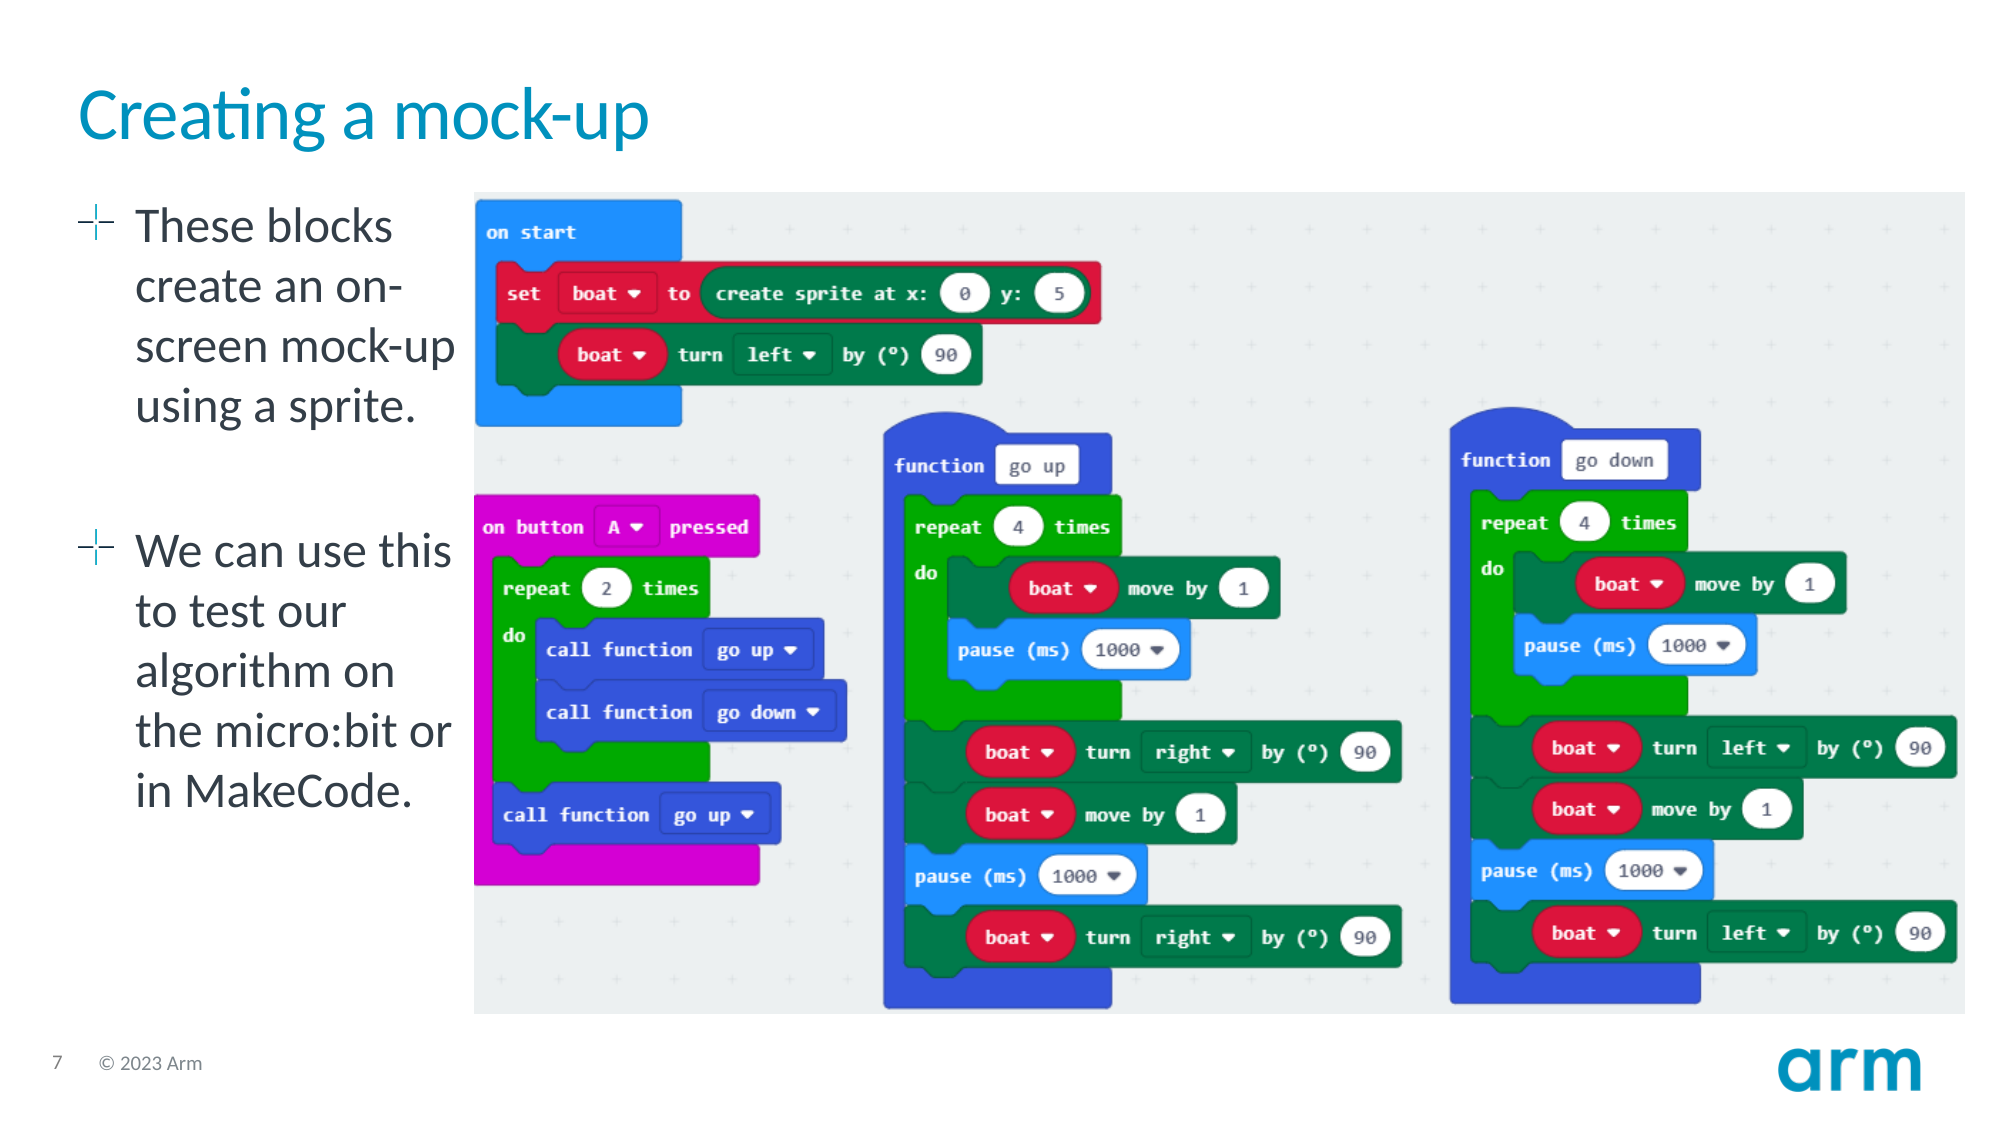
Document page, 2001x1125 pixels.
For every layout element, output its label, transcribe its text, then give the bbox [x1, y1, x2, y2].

title Creating a mock-up [78, 78, 1922, 186]
picture [78, 204, 114, 240]
picture [78, 529, 114, 565]
list These blocks create an on-screen mock-up using a sprite. We can use this to test our algorithm on the micro:bit or in MakeCode. [78, 192, 474, 1004]
picture [474, 192, 1965, 1014]
picture [1777, 1047, 1922, 1093]
